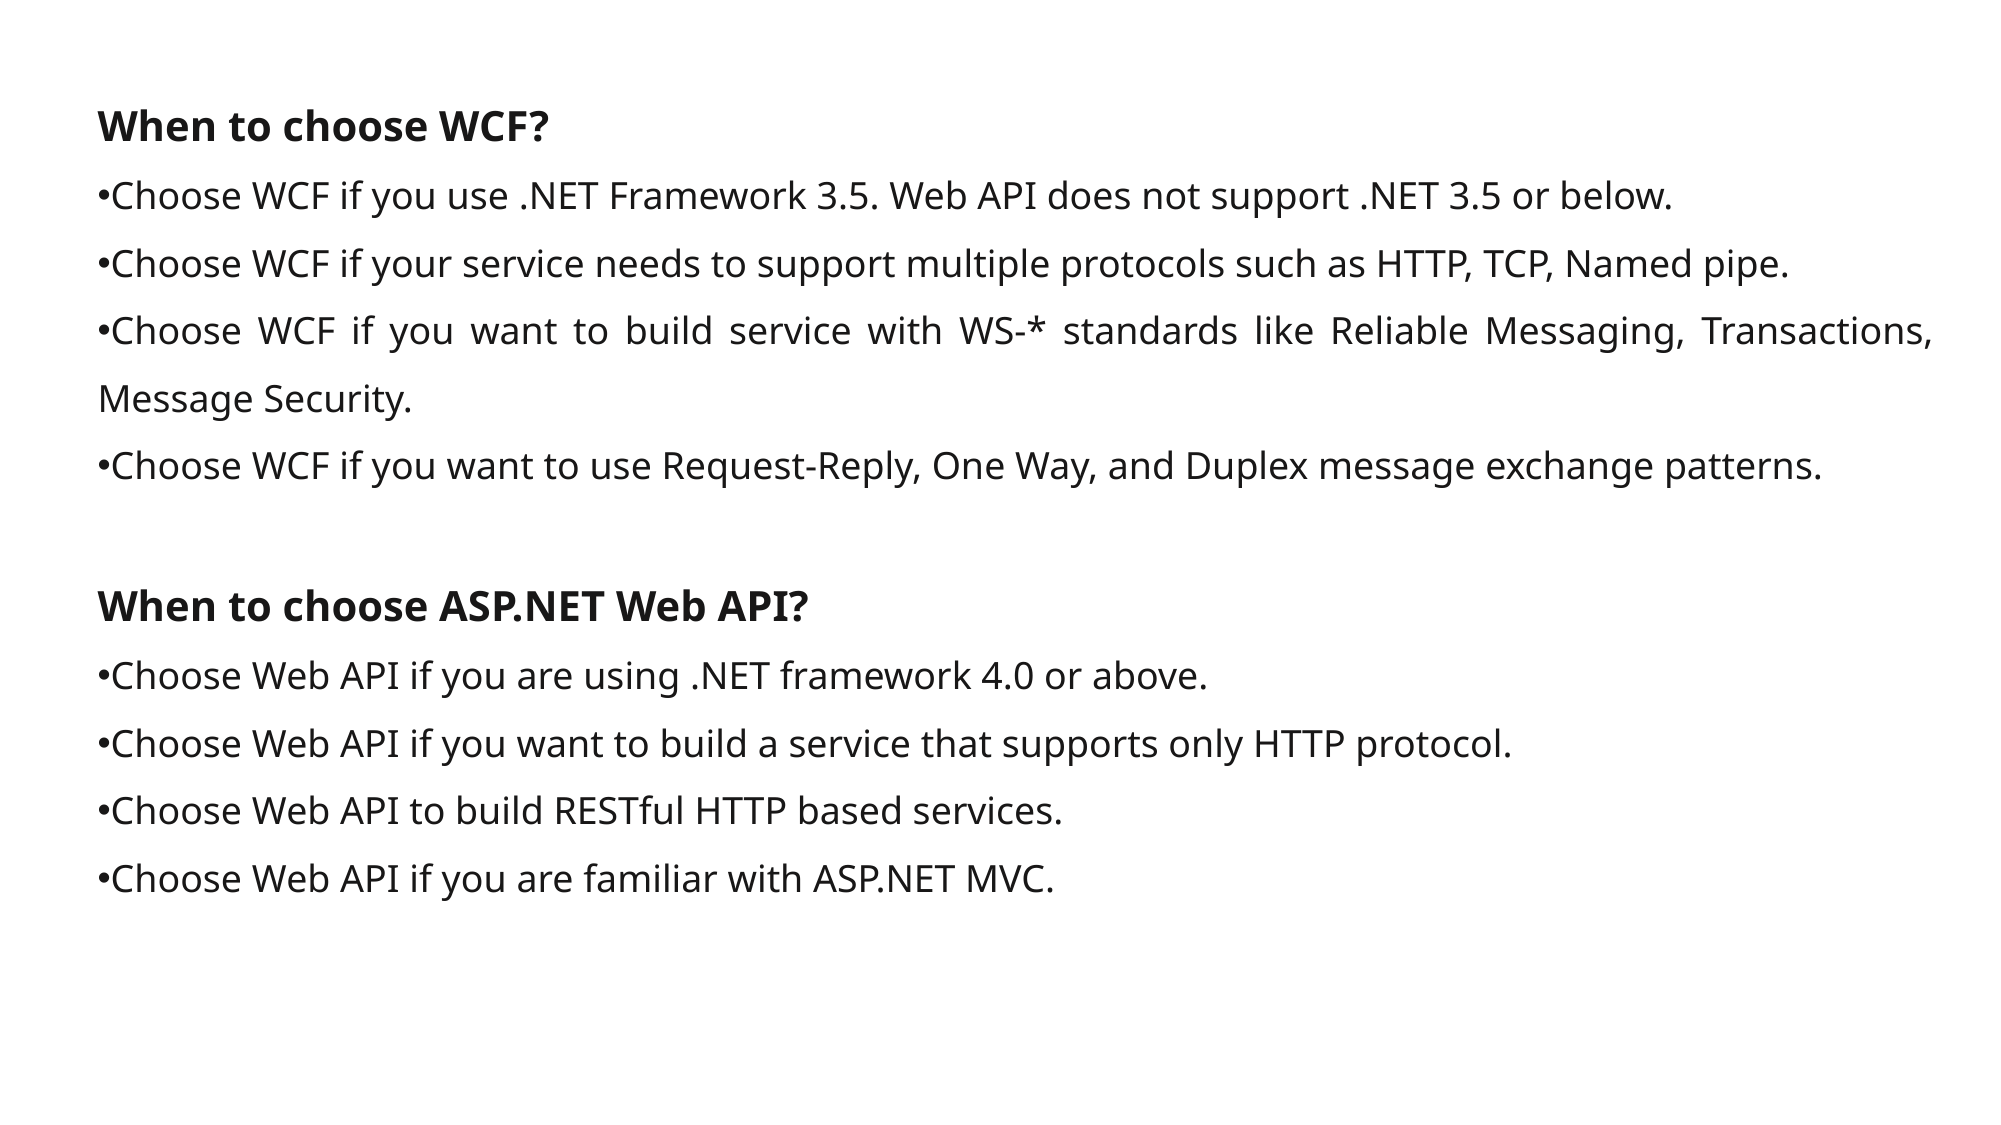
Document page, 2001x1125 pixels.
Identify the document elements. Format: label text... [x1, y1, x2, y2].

text_box When to choose WCF? Choose WCF if you use .NET Framework 3.5. Web API does not support .NET 3.5 or below. Choose WCF if your service needs to support multiple protocols such as HTTP, TCP, Named pipe. Choose WCF if you want to build service with WS-* standards like Reliable Messaging, Transactions, Message Security. Choose WCF if you want to use Request-Reply, One Way, and Duplex message exchange patterns. When to choose ASP.NET Web API? Choose Web API if you are using .NET framework 4.0 or above. Choose Web API if you want to build a service that supports only HTTP protocol. Choose Web API to build RESTful HTTP based services. Choose Web API if you are familiar with ASP.NET MVC. [82, 67, 1950, 907]
